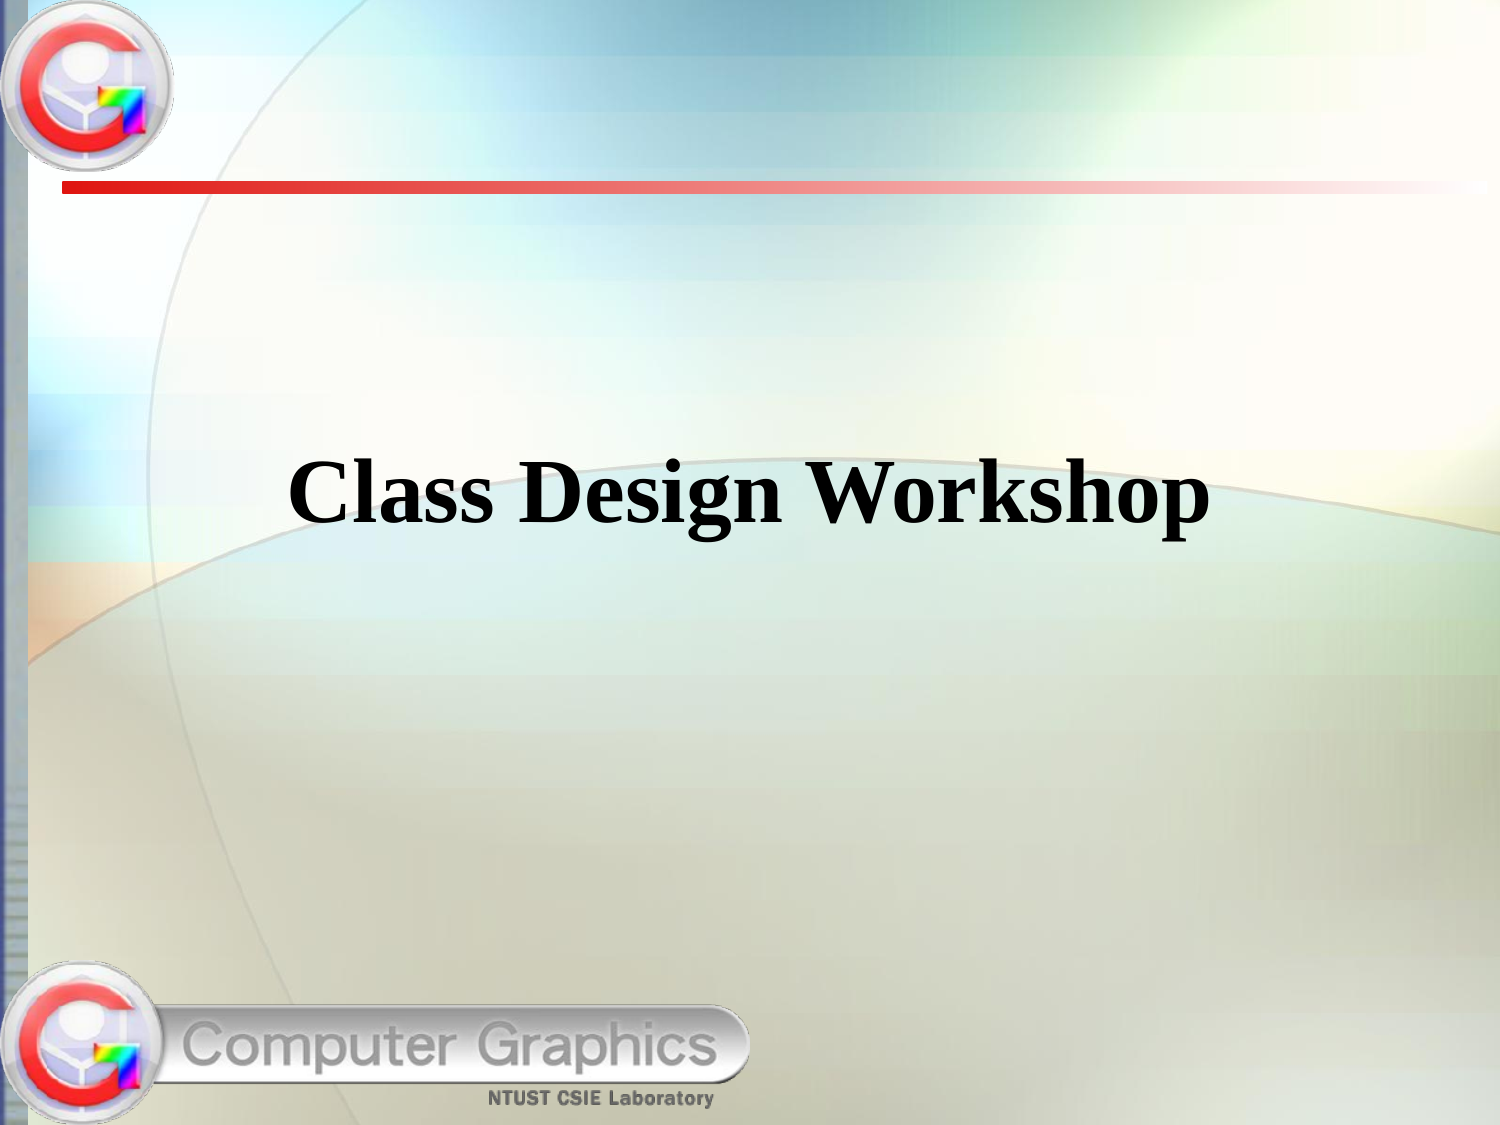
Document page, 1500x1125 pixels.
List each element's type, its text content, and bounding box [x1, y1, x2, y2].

picture [0, 0, 1500, 1125]
title Class Design Workshop [187, 387, 1313, 584]
